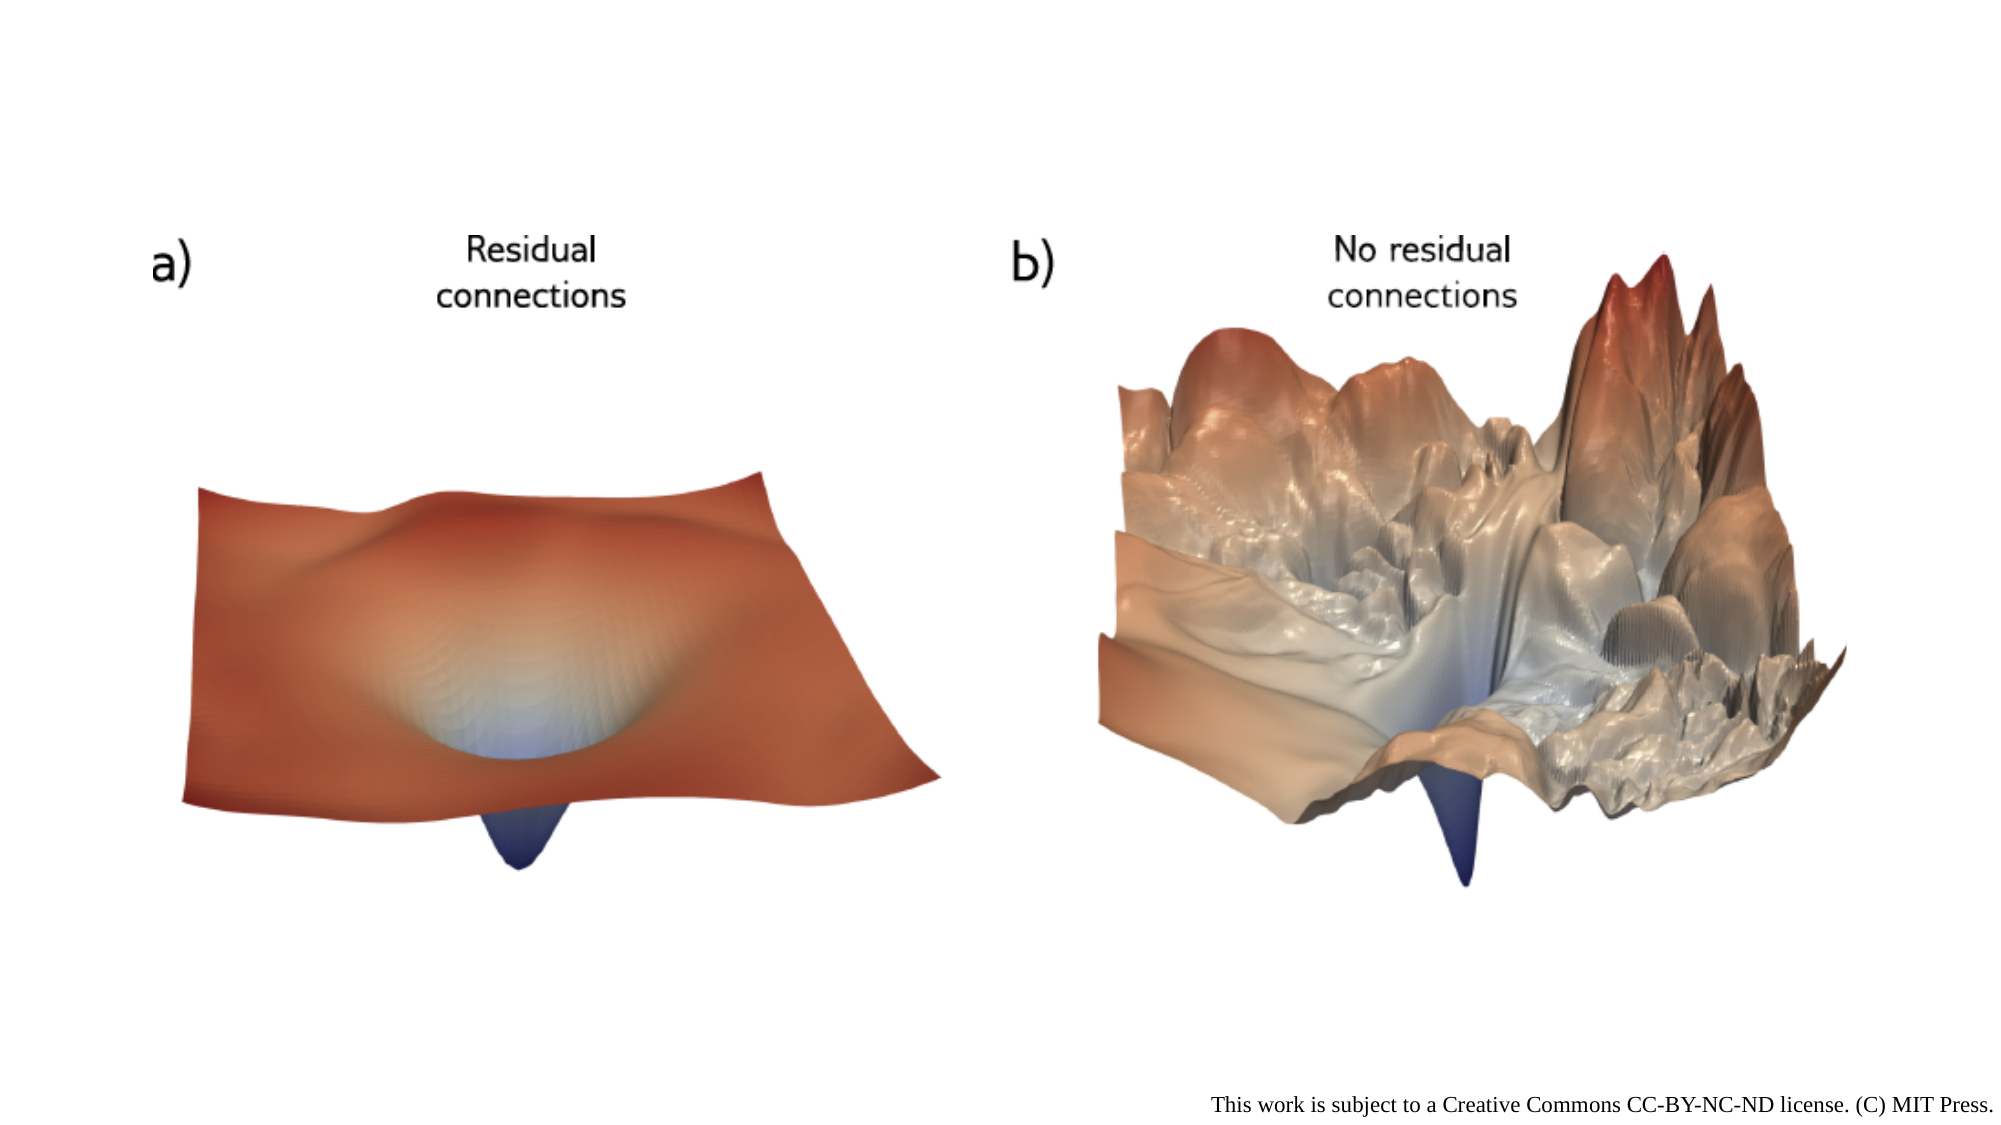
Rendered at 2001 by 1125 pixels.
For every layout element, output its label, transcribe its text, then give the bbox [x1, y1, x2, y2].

text_box This work is subject to a Creative Commons CC-BY-NC-ND license. (C) MIT Press. [1196, 1082, 2000, 1125]
picture [153, 235, 1847, 890]
